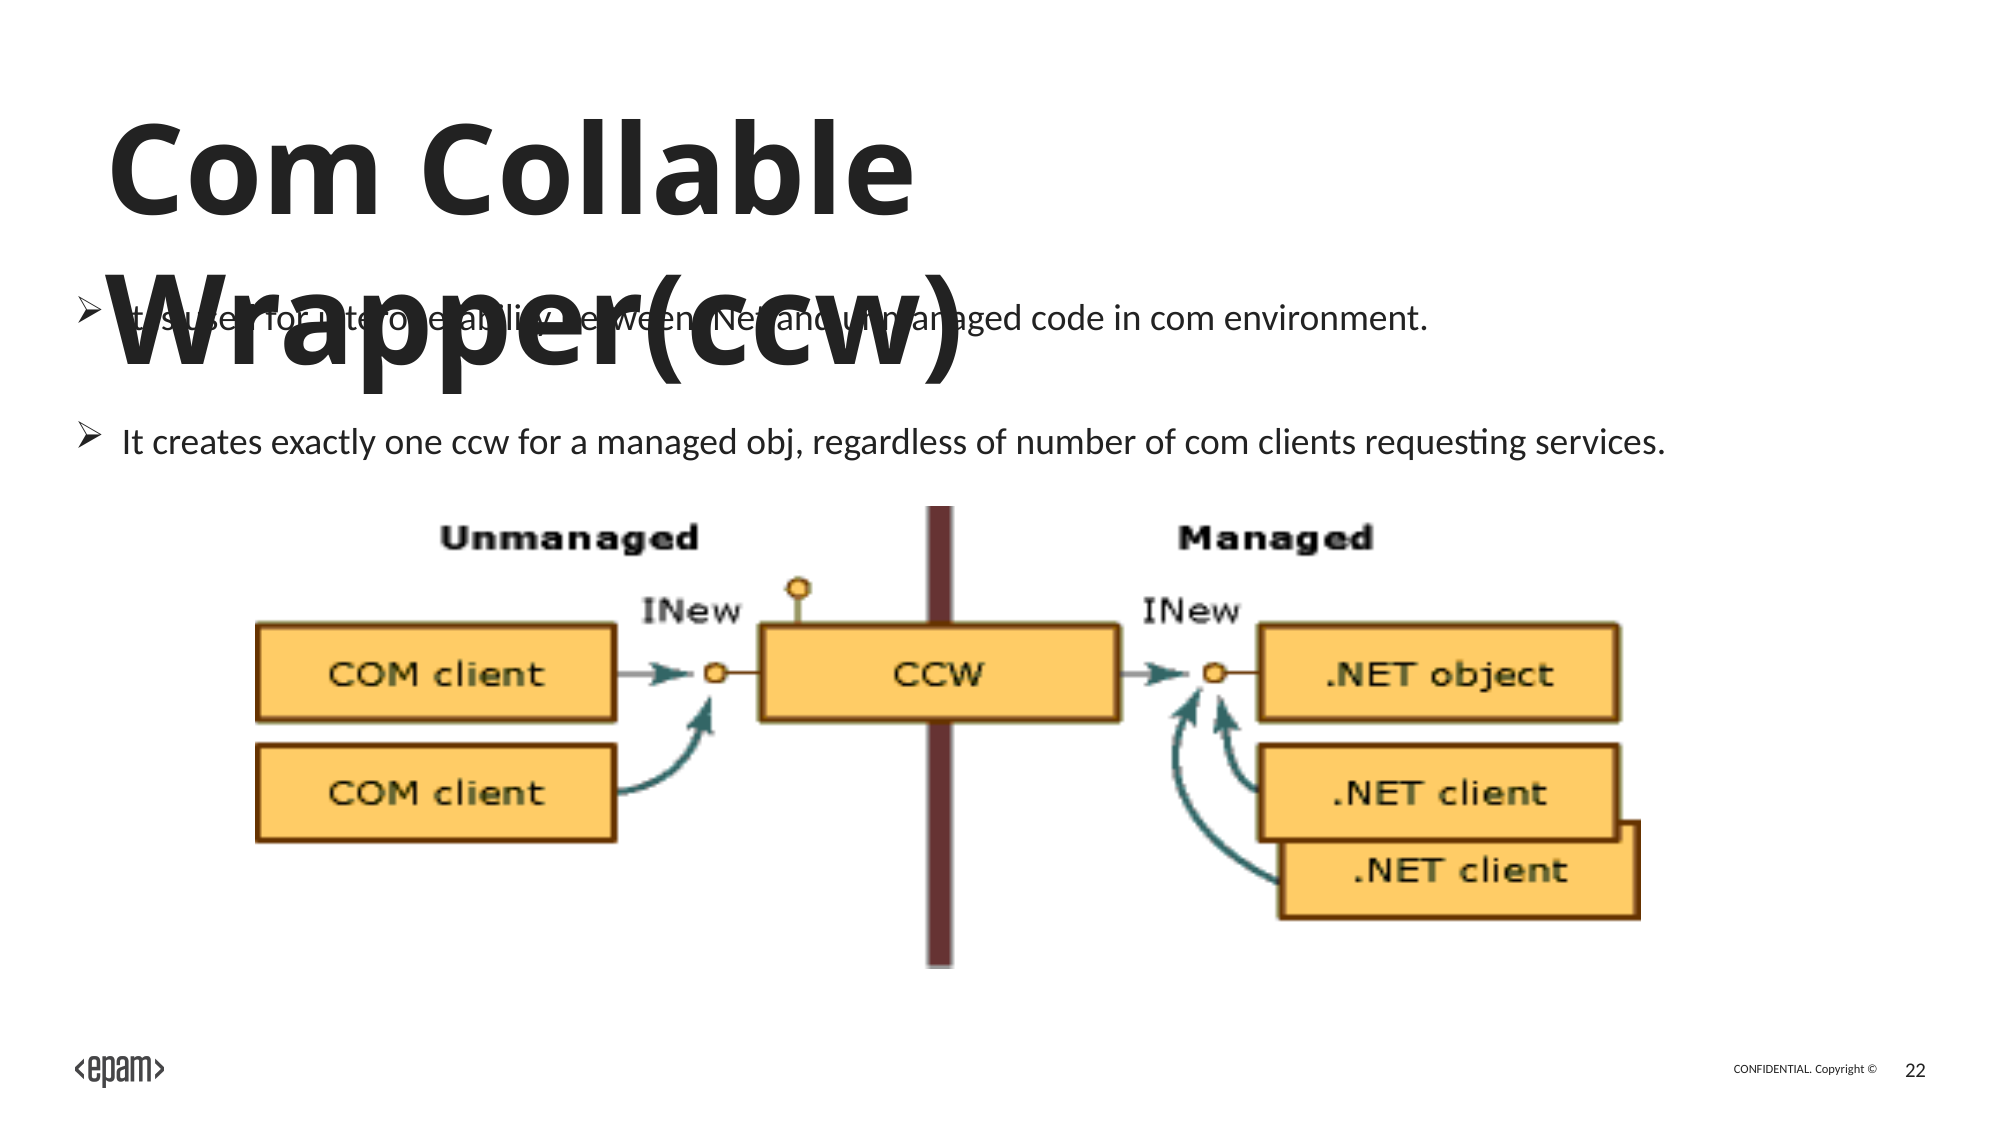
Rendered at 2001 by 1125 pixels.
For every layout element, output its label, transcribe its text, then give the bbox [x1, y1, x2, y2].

list It is used for interoperability between .Net and unmanaged code in com environment. It creates exactly one ccw for a managed obj, regardless of number of com clients requesting services. [75, 288, 1834, 900]
picture [75, 1056, 164, 1088]
picture [254, 506, 1641, 969]
title Com Collable Wrapper(ccw) [105, 89, 1595, 241]
